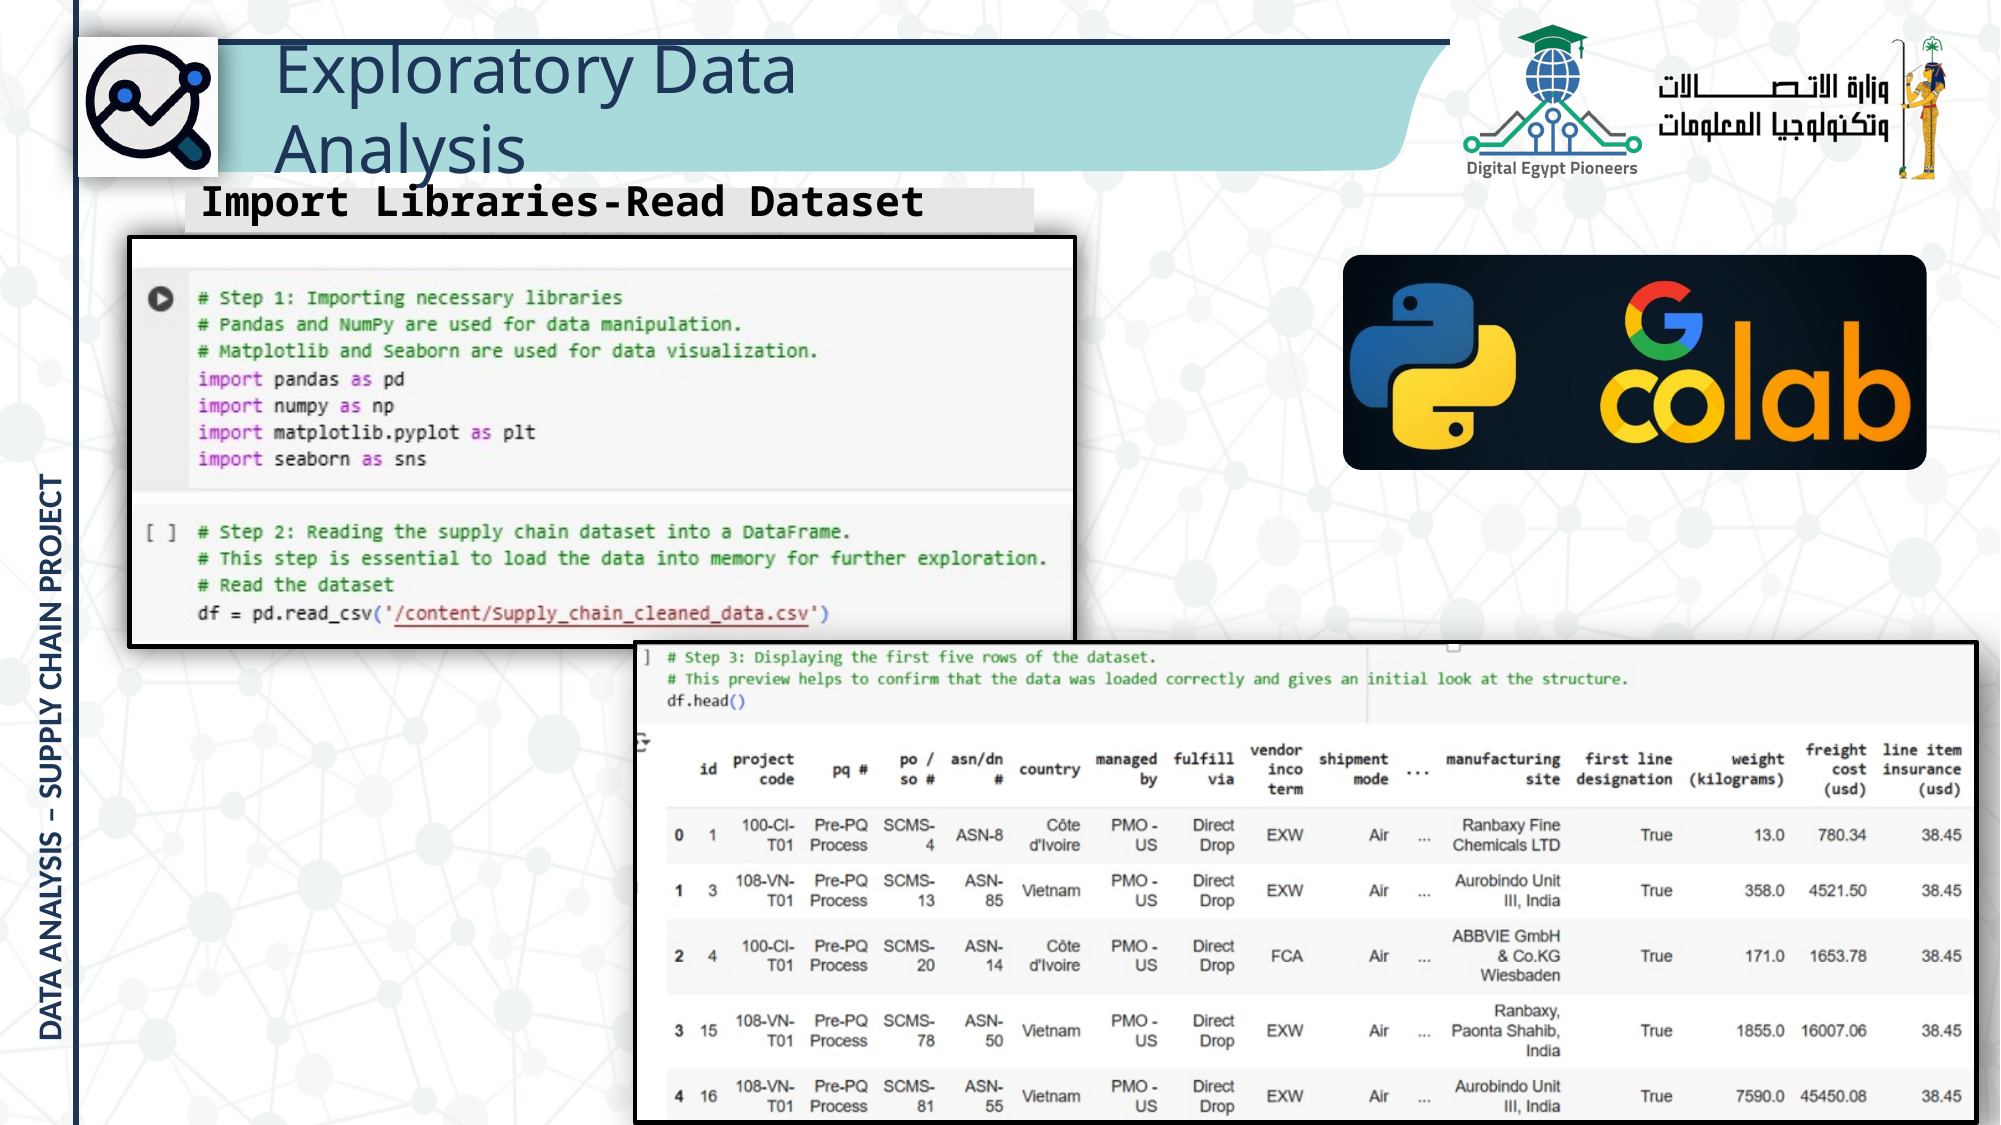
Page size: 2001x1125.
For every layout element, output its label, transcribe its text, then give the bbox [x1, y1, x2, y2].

picture [1342, 254, 1927, 470]
text_box Exploratory Data Analysis [259, 19, 1073, 195]
text_box Import Libraries-Read Dataset [185, 187, 1035, 233]
picture [1463, 20, 1956, 193]
picture [78, 37, 219, 177]
picture [131, 239, 1975, 1121]
